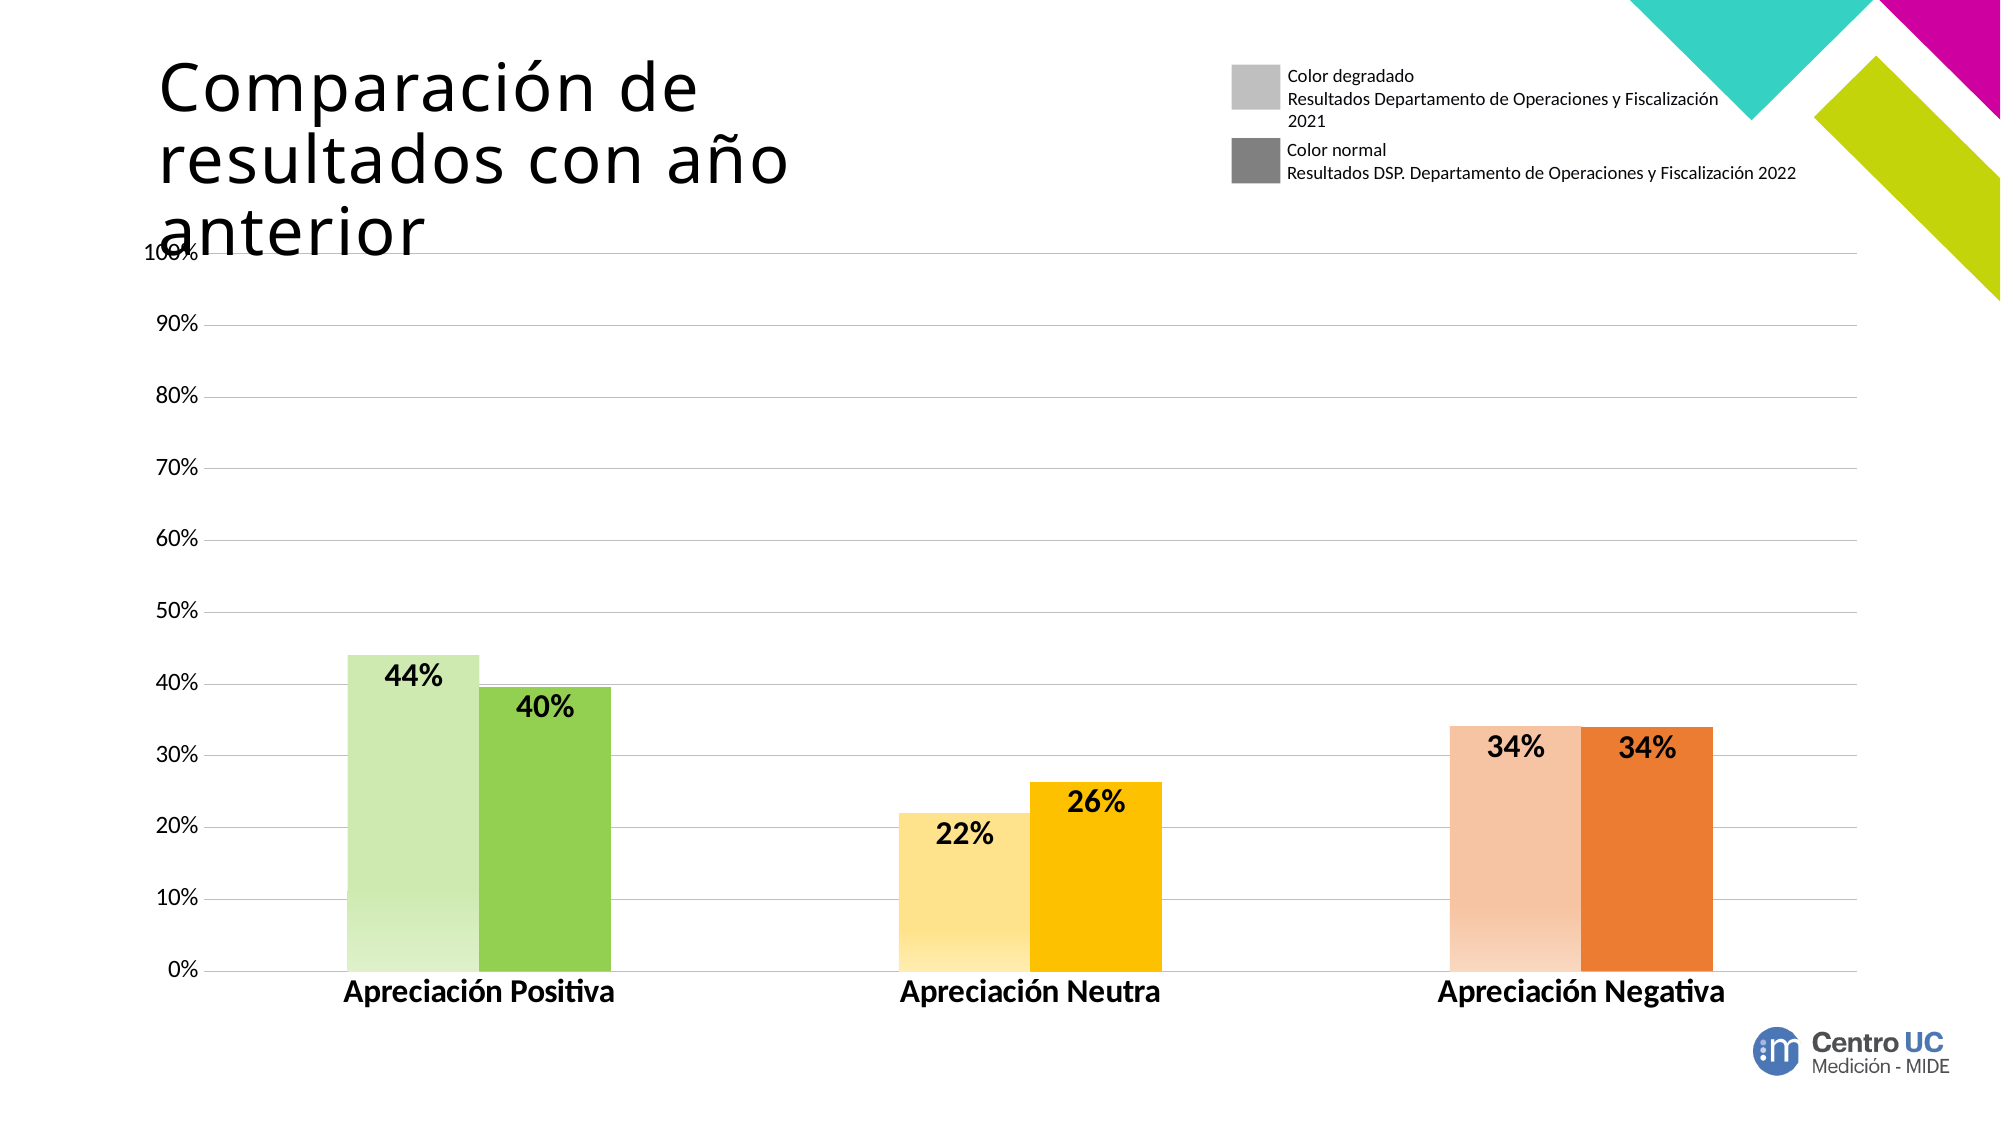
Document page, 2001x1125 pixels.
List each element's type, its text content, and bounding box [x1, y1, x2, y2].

text_box Color degradado Resultados Departamento de Operaciones y Fiscalización 2021 [1273, 56, 1748, 130]
text_box Color normal Resultados DSP. Departamento de Operaciones y Fiscalización 2022 [1272, 130, 1847, 191]
text_box [1231, 137, 1272, 184]
picture [1753, 1025, 1951, 1077]
text_box [1231, 64, 1273, 111]
title Comparación de resultados con año anterior [158, 54, 1047, 225]
chart [107, 225, 1893, 1027]
